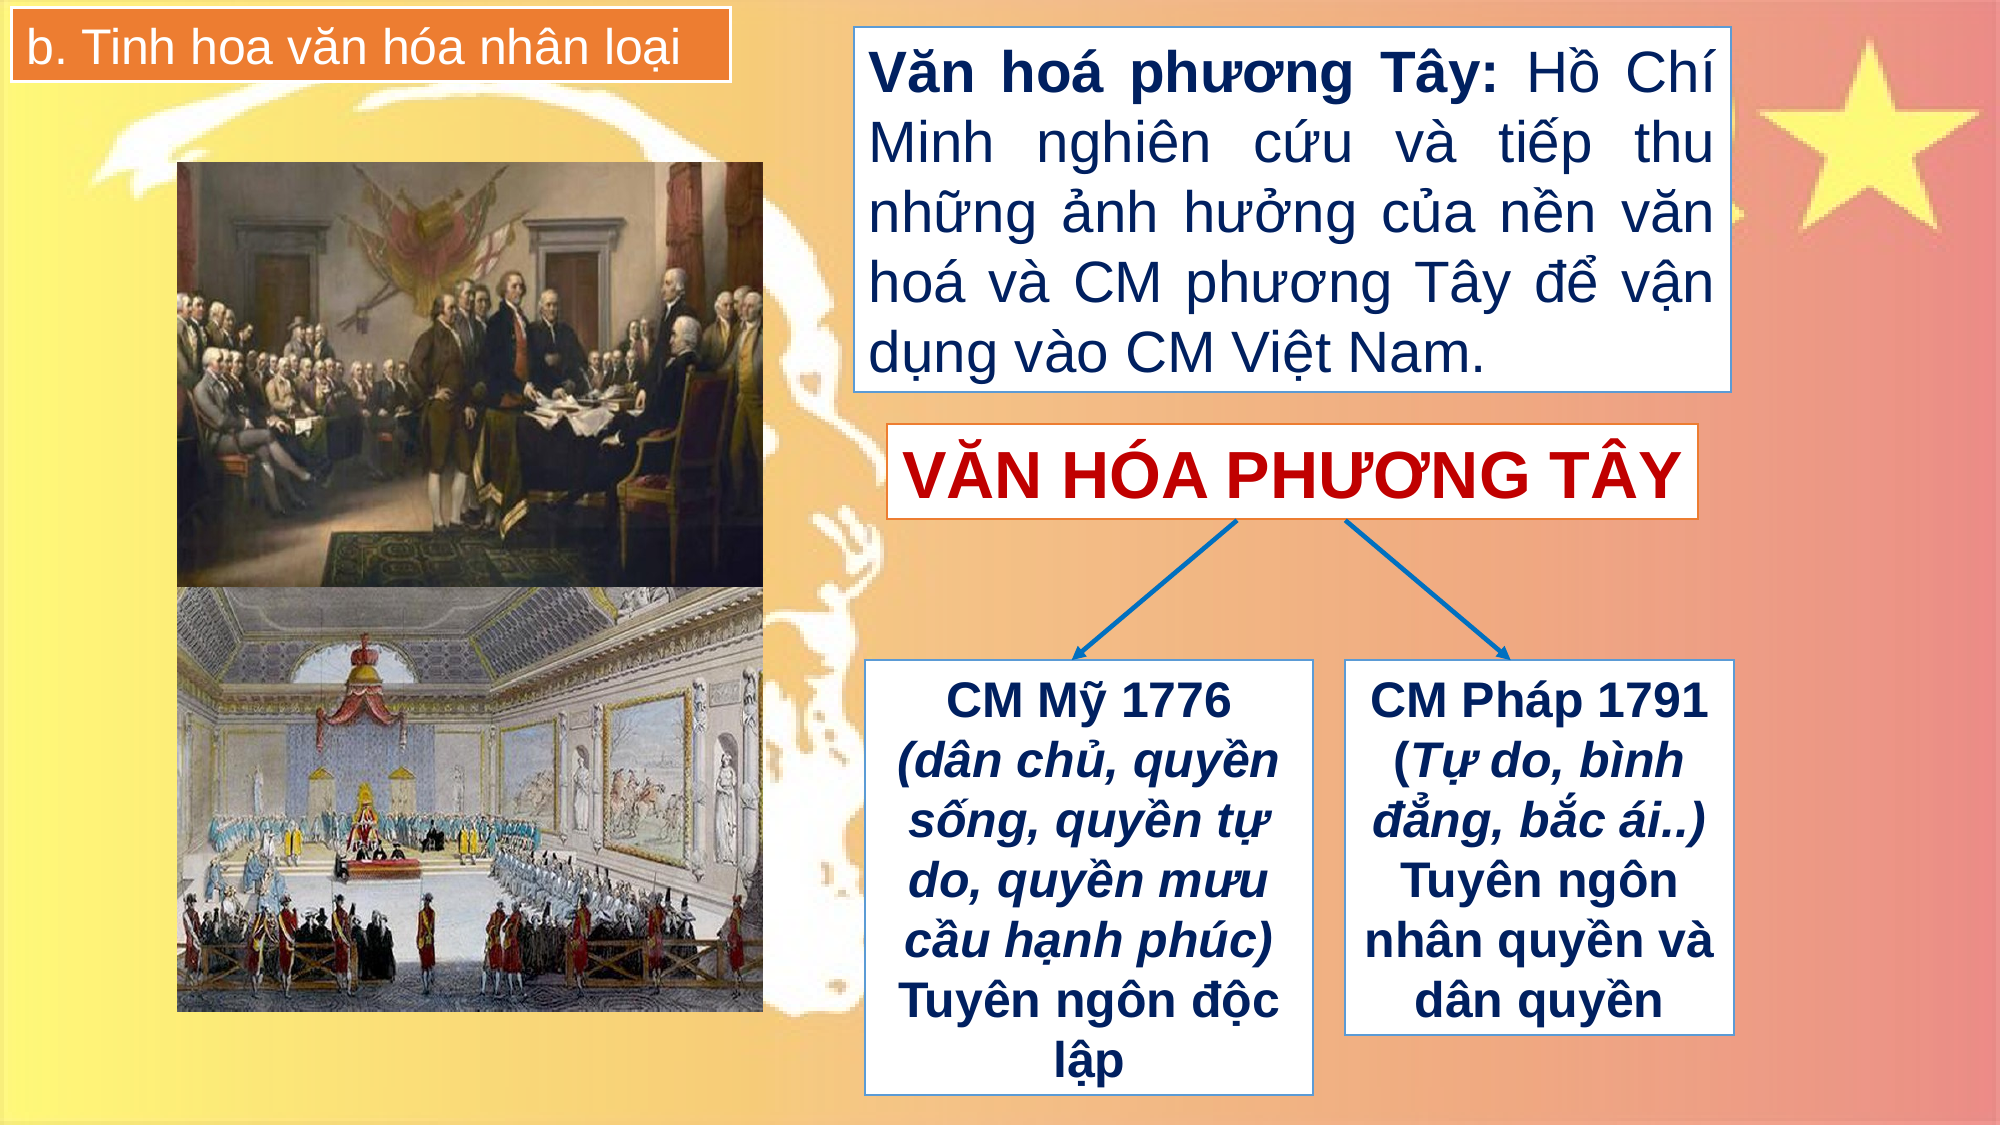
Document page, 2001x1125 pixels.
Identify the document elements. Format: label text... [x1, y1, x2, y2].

text_box [1345, 520, 1511, 661]
text_box [1071, 520, 1238, 661]
text_box b. Tinh hoa văn hóa nhân loại [10, 6, 732, 83]
picture [177, 162, 763, 1012]
text_box VĂN HÓA PHƯƠNG TÂY [886, 423, 1699, 520]
text_box CM Pháp 1791 (Tự do, bình đẳng, bắc ái..) Tuyên ngôn nhân quyền và dân quyền [1344, 659, 1735, 1036]
text_box CM Mỹ 1776 (dân chủ, quyền sống, quyền tự do, quyền mưu cầu hạnh phúc) Tuyên ngôn độc lập [864, 659, 1314, 1096]
text_box Văn hoá phương Tây: Hồ Chí Minh nghiên cứu và tiếp thu những ảnh hưởng của nền văn hoá và CM phương Tây để vận dụng vào CM Việt Nam. [853, 26, 1732, 393]
